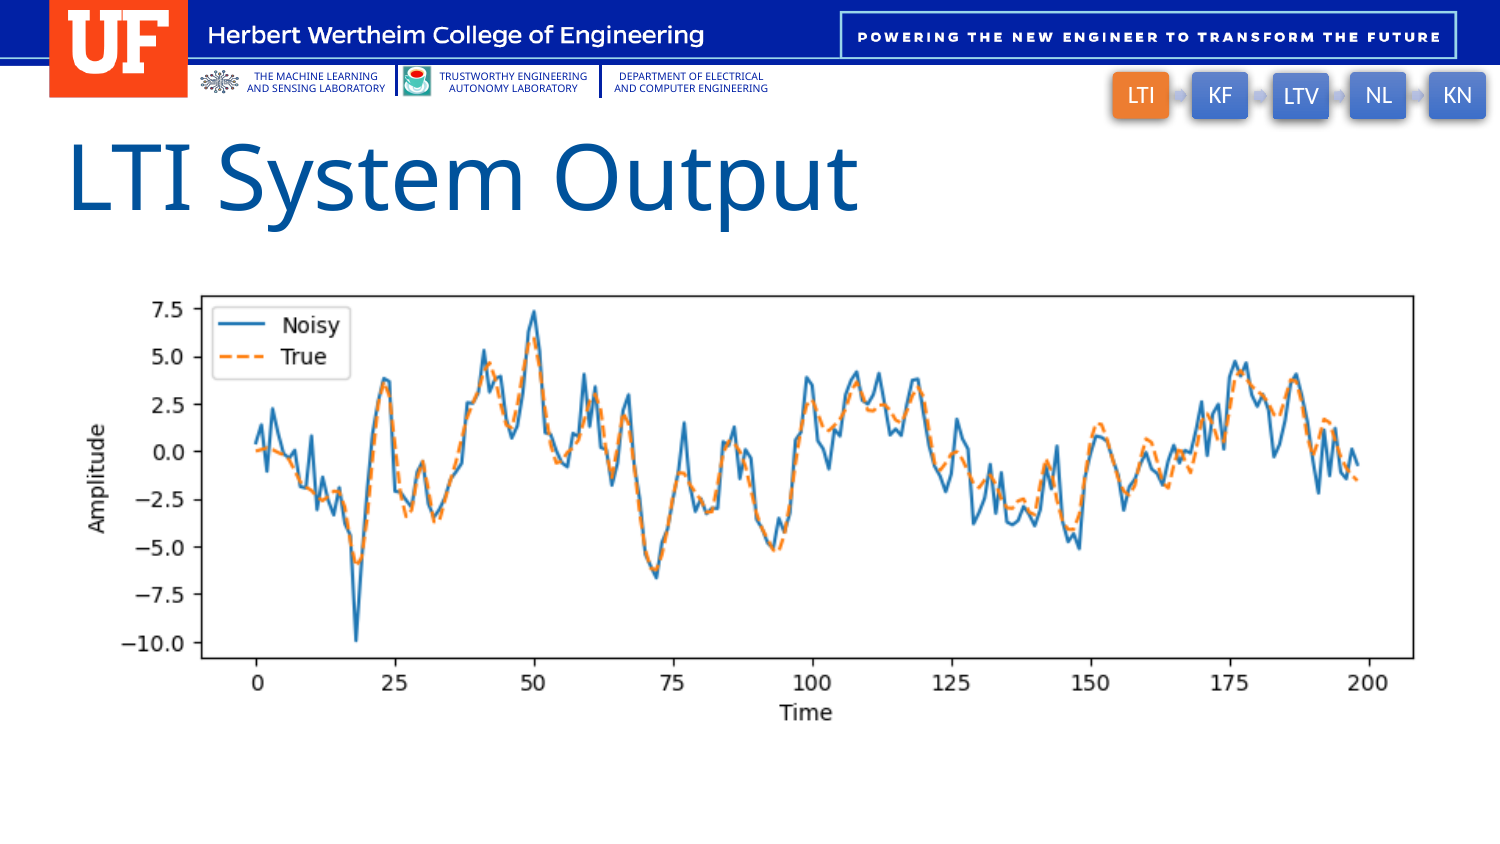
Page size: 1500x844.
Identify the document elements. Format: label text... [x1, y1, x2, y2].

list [73, 280, 1427, 741]
title LTI System Output [50, 113, 1450, 249]
picture [0, 0, 1500, 98]
picture [199, 70, 241, 97]
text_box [1112, 47, 1486, 144]
